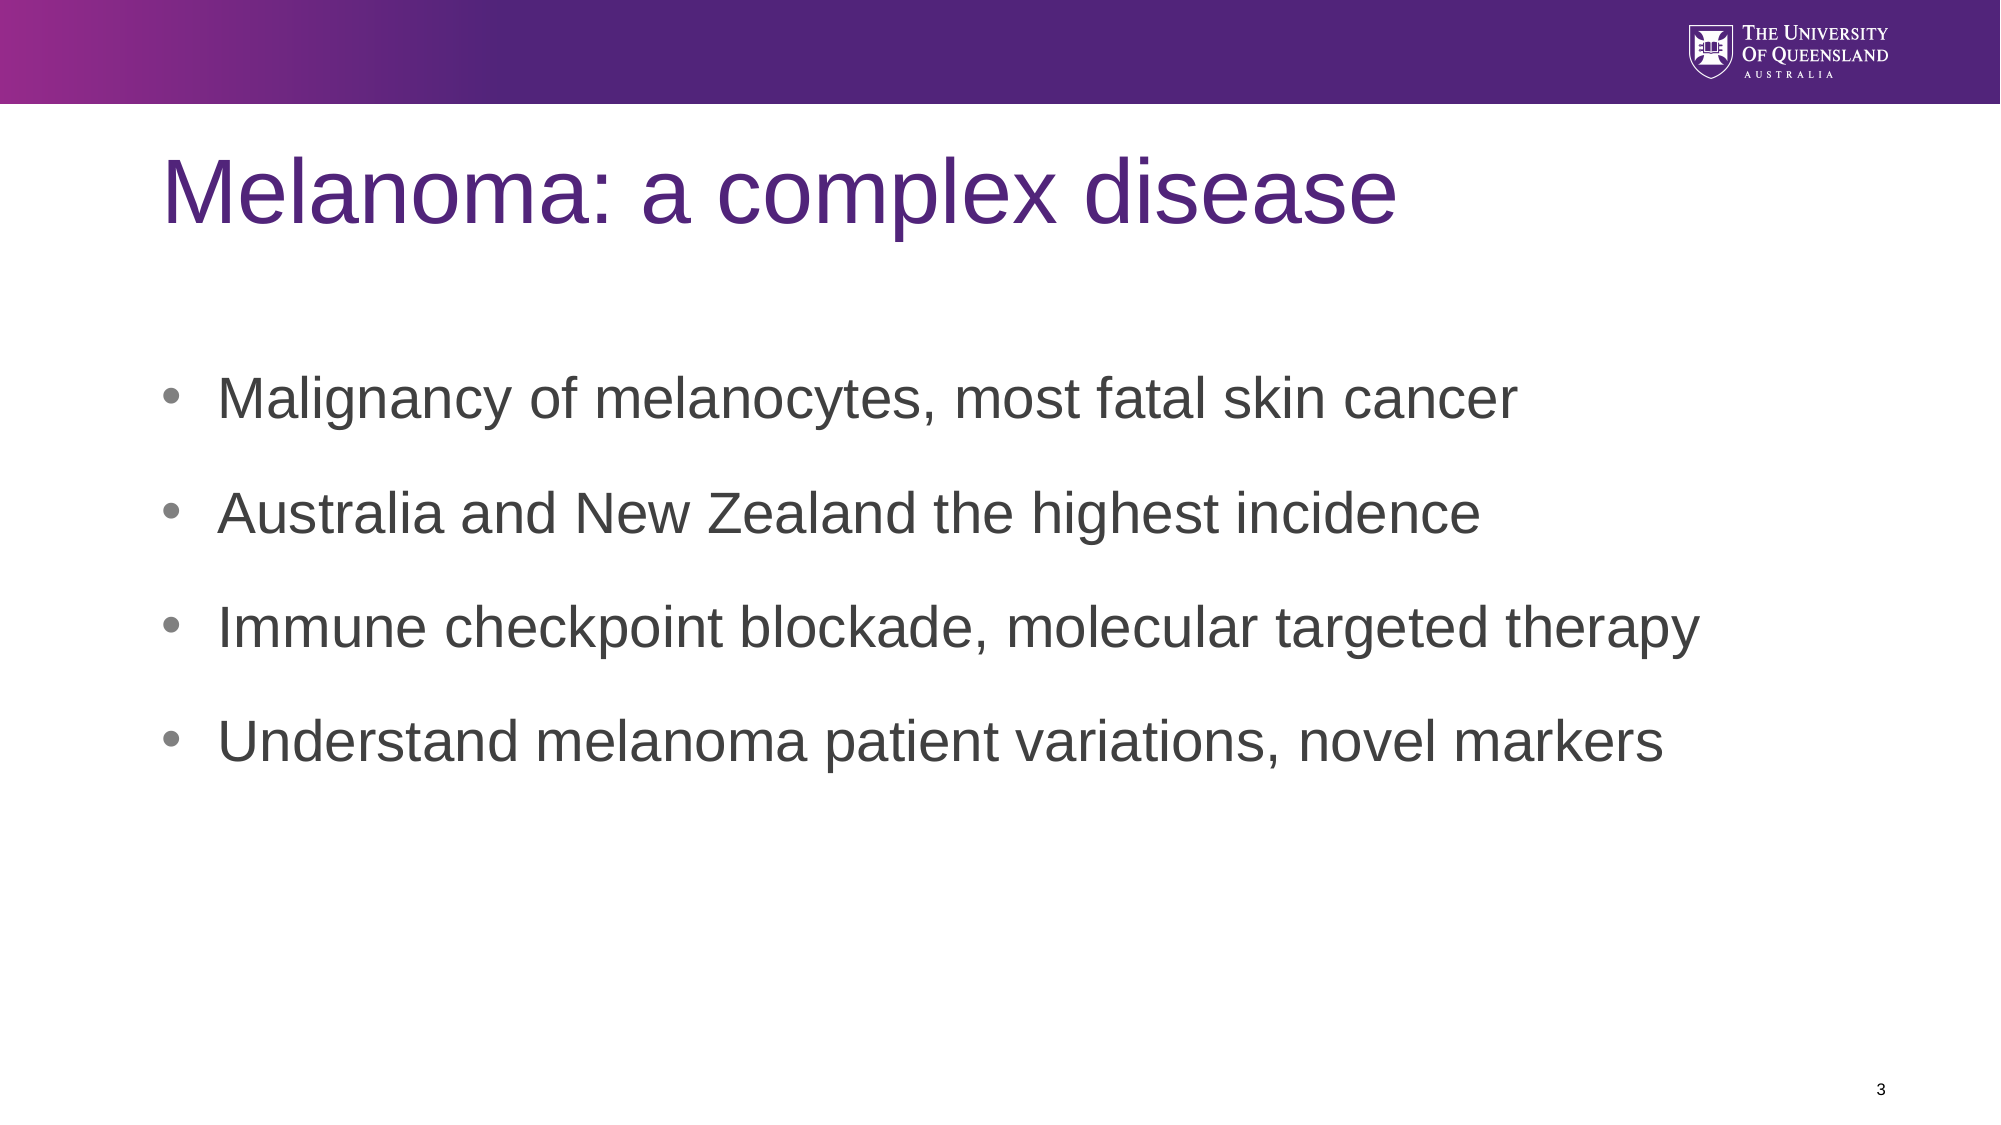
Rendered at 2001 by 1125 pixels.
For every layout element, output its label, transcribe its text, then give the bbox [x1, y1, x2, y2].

list Malignancy of melanocytes, most fatal skin cancer Australia and New Zealand the highest incidence Immune checkpoint blockade, molecular targeted therapy Understand melanoma patient variations, novel markers [161, 353, 1840, 956]
title Melanoma: a complex disease [161, 146, 1437, 241]
picture [1689, 25, 1888, 79]
slide_number 3 [1838, 1069, 1886, 1109]
